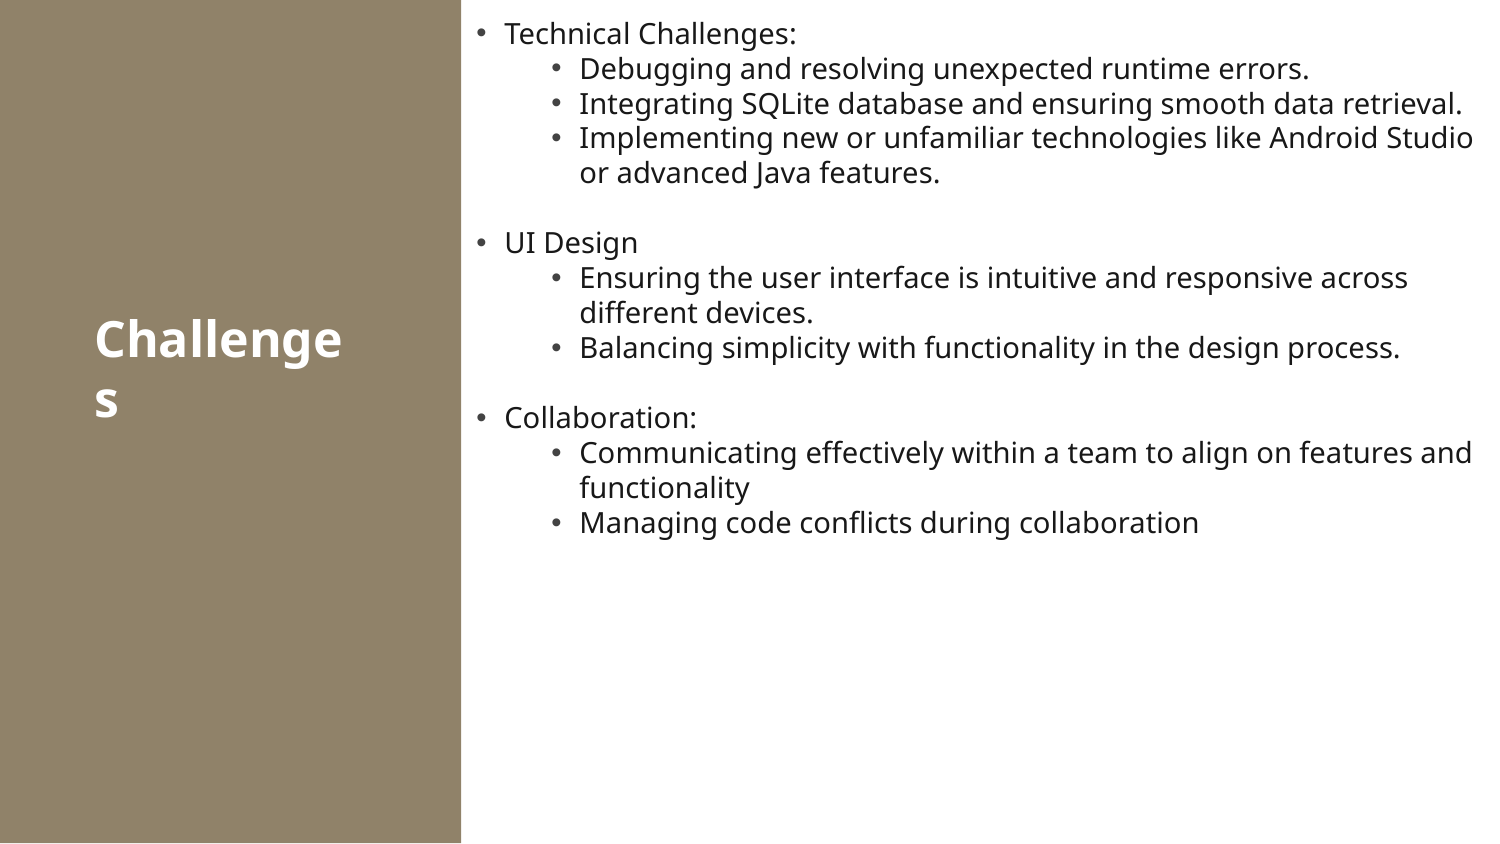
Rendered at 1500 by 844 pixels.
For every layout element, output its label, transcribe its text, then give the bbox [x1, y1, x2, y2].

title Challenges [79, 312, 382, 422]
subtitle Technical Challenges: Debugging and resolving unexpected runtime errors. Integrating SQLite database and ensuring smooth data retrieval. Implementing new or unfamiliar technologies like Android Studio or advanced Java features. UI Design Ensuring the user interface is intuitive and responsive across different devices. Balancing simplicity with functionality in the design process. Collaboration: Communicating effectively within a team to align on features and functionality Managing code conflicts during collaboration [461, 0, 1500, 844]
text_box [0, 0, 461, 844]
